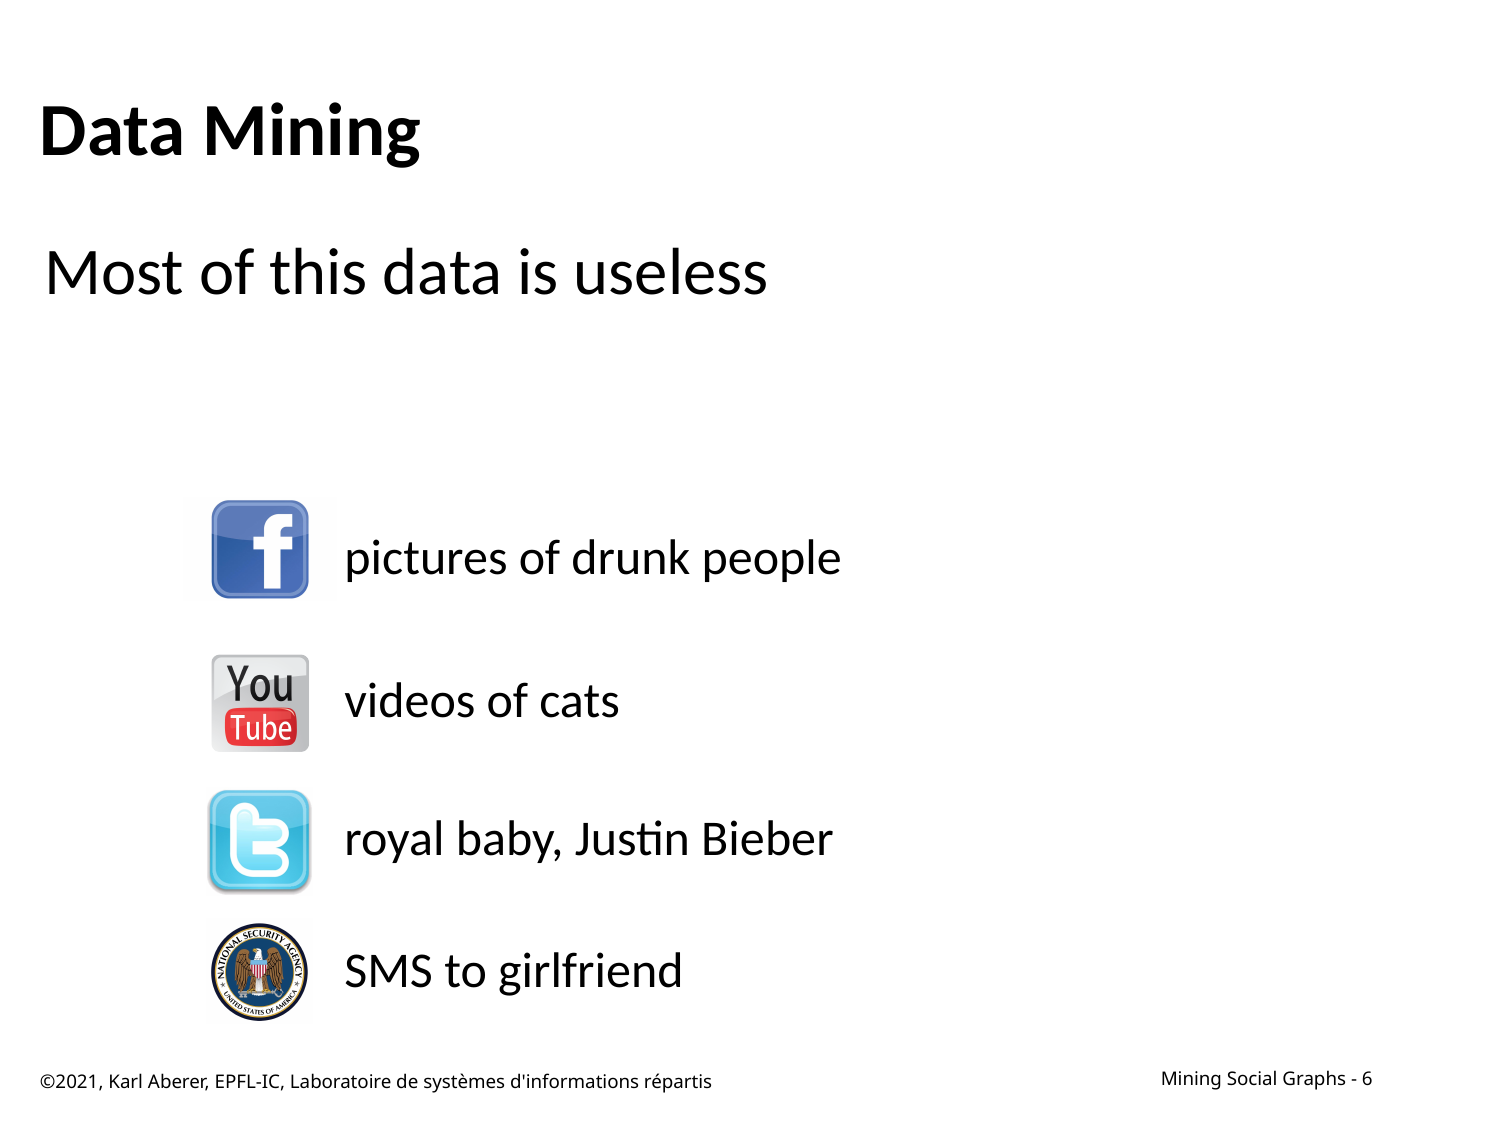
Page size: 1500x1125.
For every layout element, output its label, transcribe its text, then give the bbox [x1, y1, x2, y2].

list Most of this data is useless pictures of drunk people videos of cats royal baby, Justin Bieber SMS to girlfriend [29, 219, 1393, 1046]
title Data Mining [24, 49, 1388, 201]
picture [206, 918, 314, 1024]
picture [206, 786, 314, 896]
picture [207, 650, 312, 754]
picture [182, 497, 337, 601]
footer ©2021, Karl Aberer, EPFL-IC, Laboratoire de systèmes d'informations répartis [24, 1062, 988, 1101]
